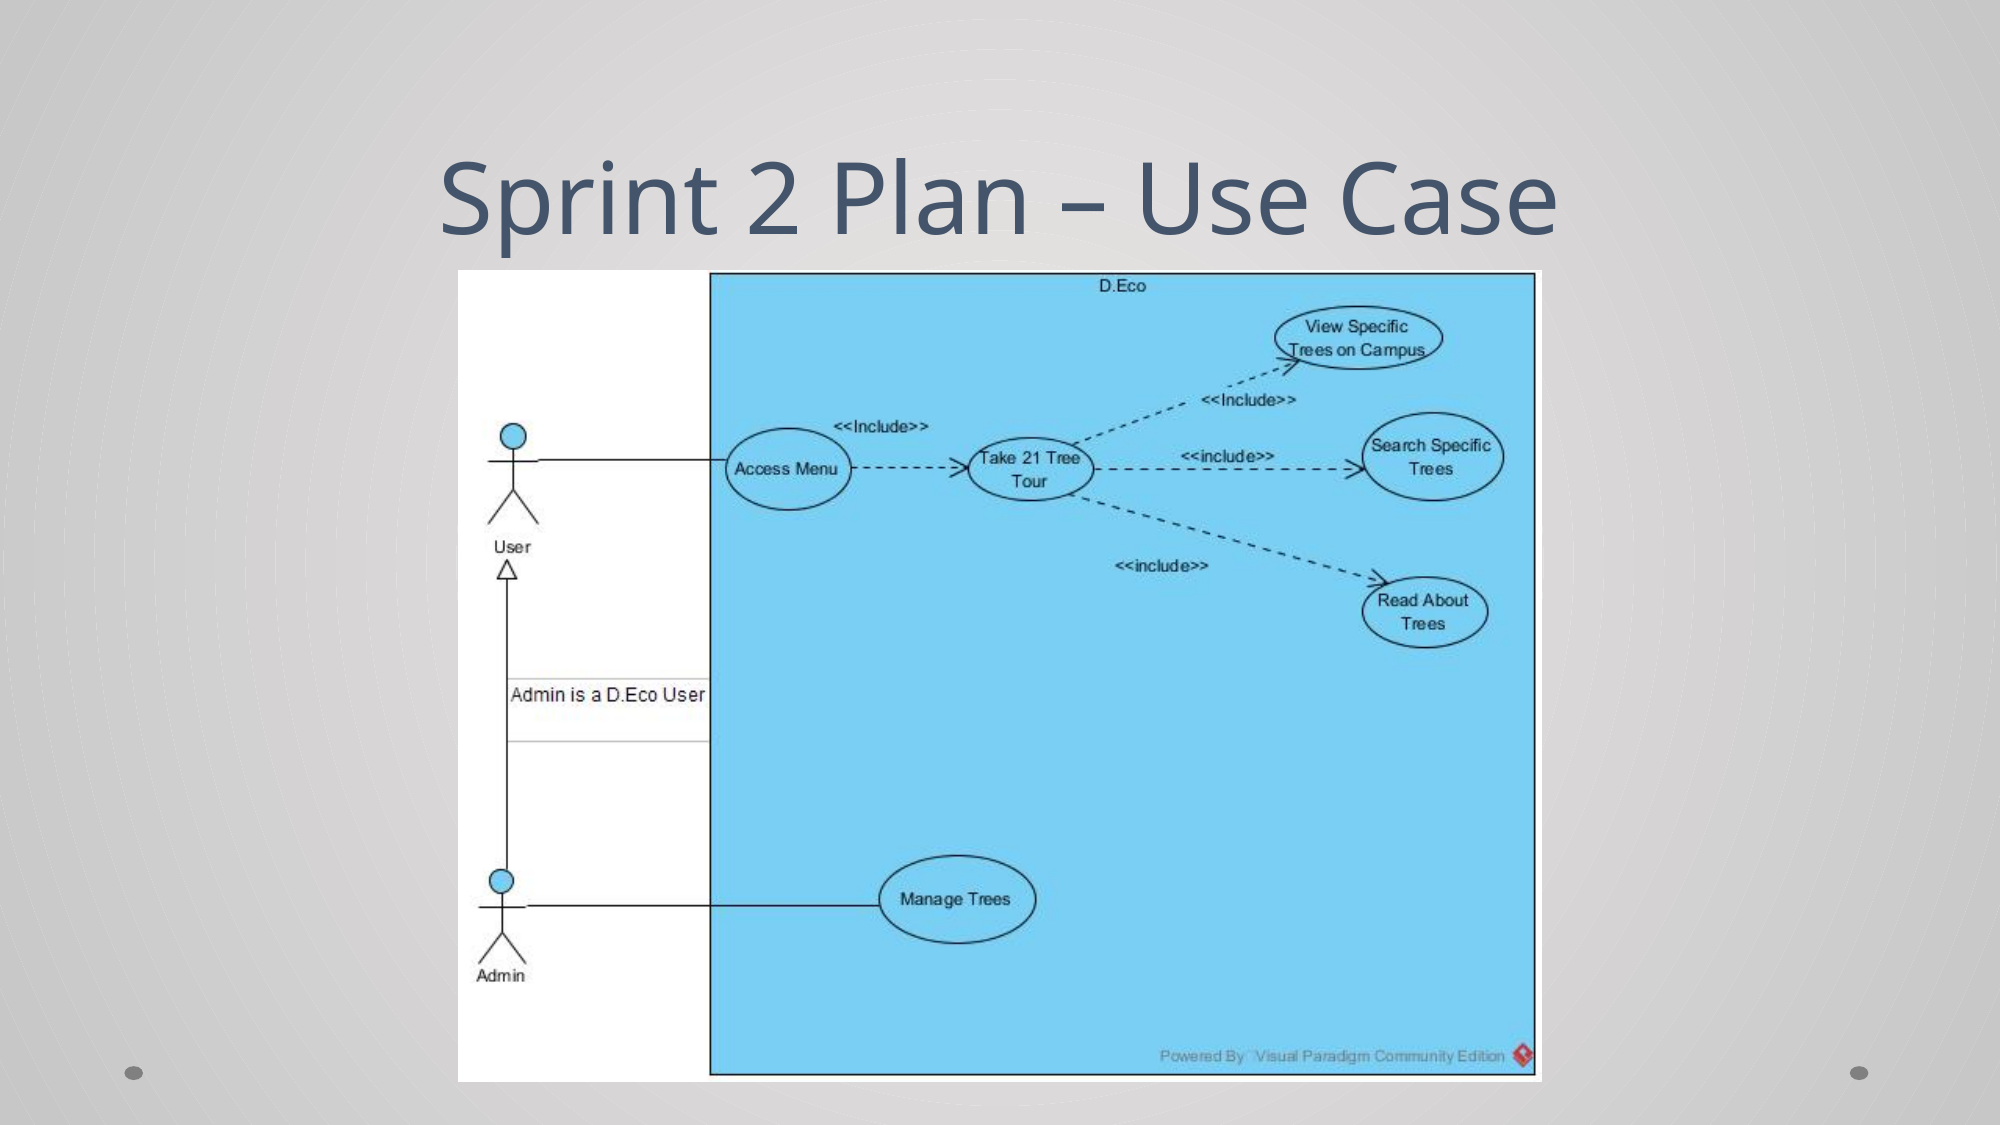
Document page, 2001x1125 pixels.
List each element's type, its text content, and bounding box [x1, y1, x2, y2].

title Sprint 2 Plan – Use Case [99, 0, 1900, 263]
picture [458, 270, 1542, 1082]
